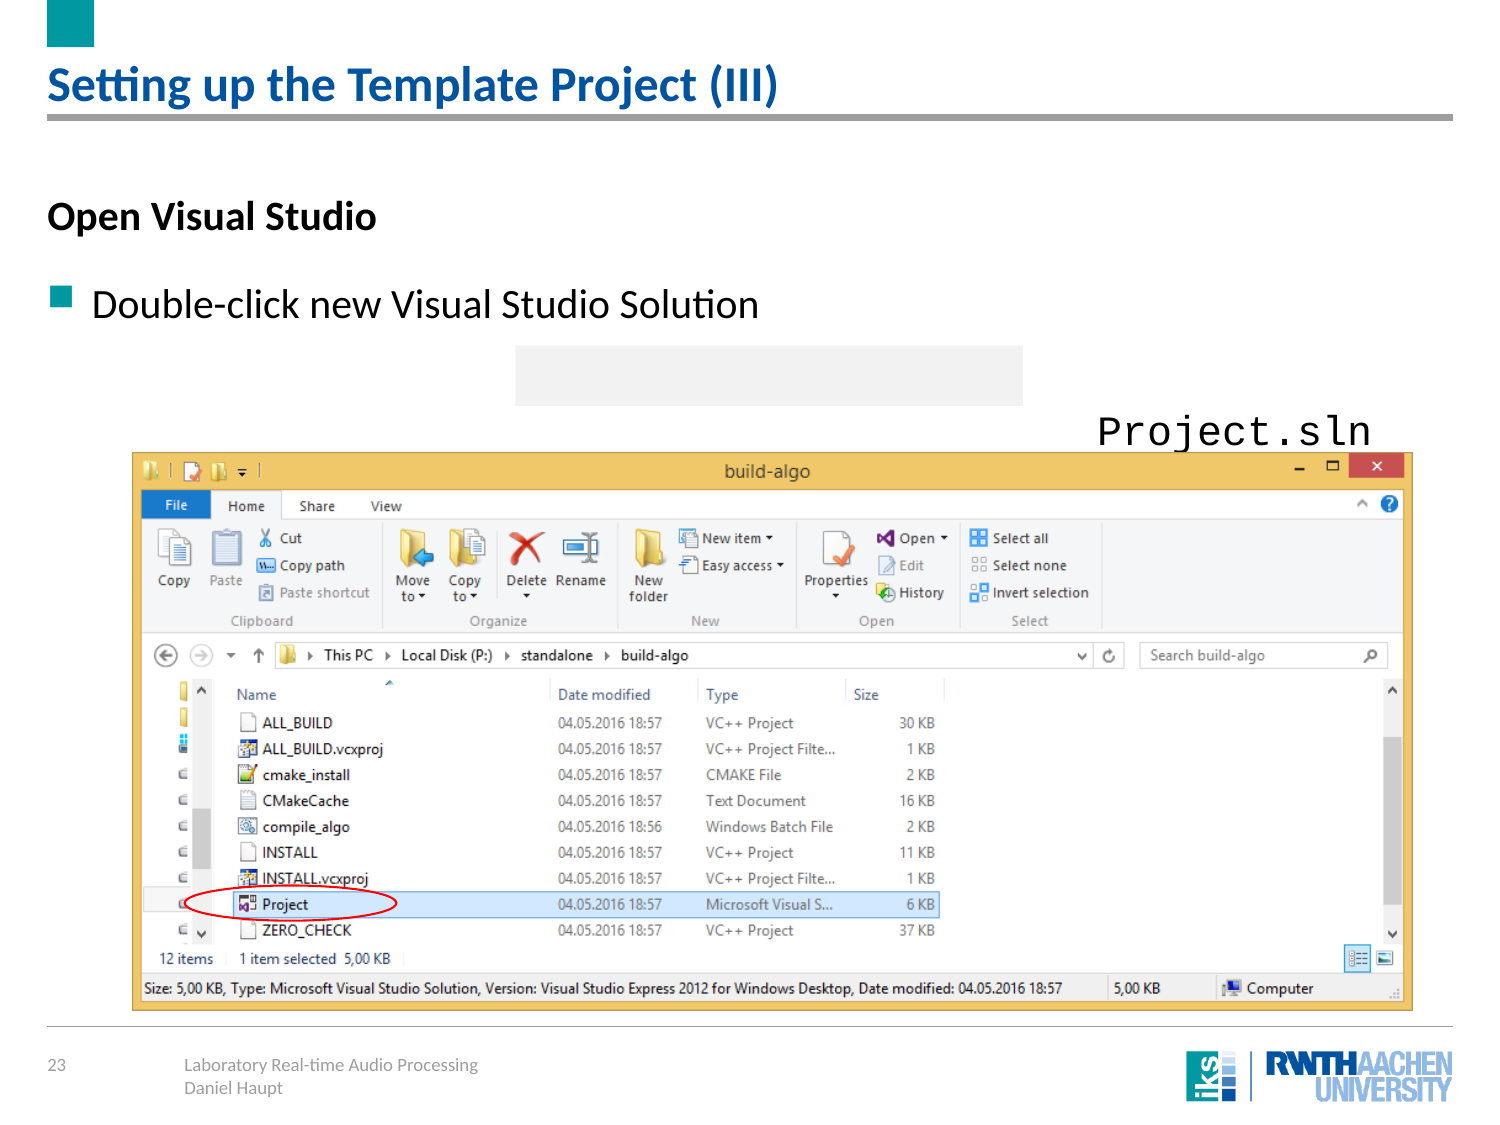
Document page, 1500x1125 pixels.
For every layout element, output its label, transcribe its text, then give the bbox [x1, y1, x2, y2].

list Double-click new Visual Studio Solution Project.sln [47, 276, 1453, 801]
picture [132, 452, 1413, 1011]
title Setting up the Template Project (III) [47, 46, 1453, 113]
picture [1171, 1026, 1467, 1125]
list Open Visual Studio [47, 188, 1453, 231]
